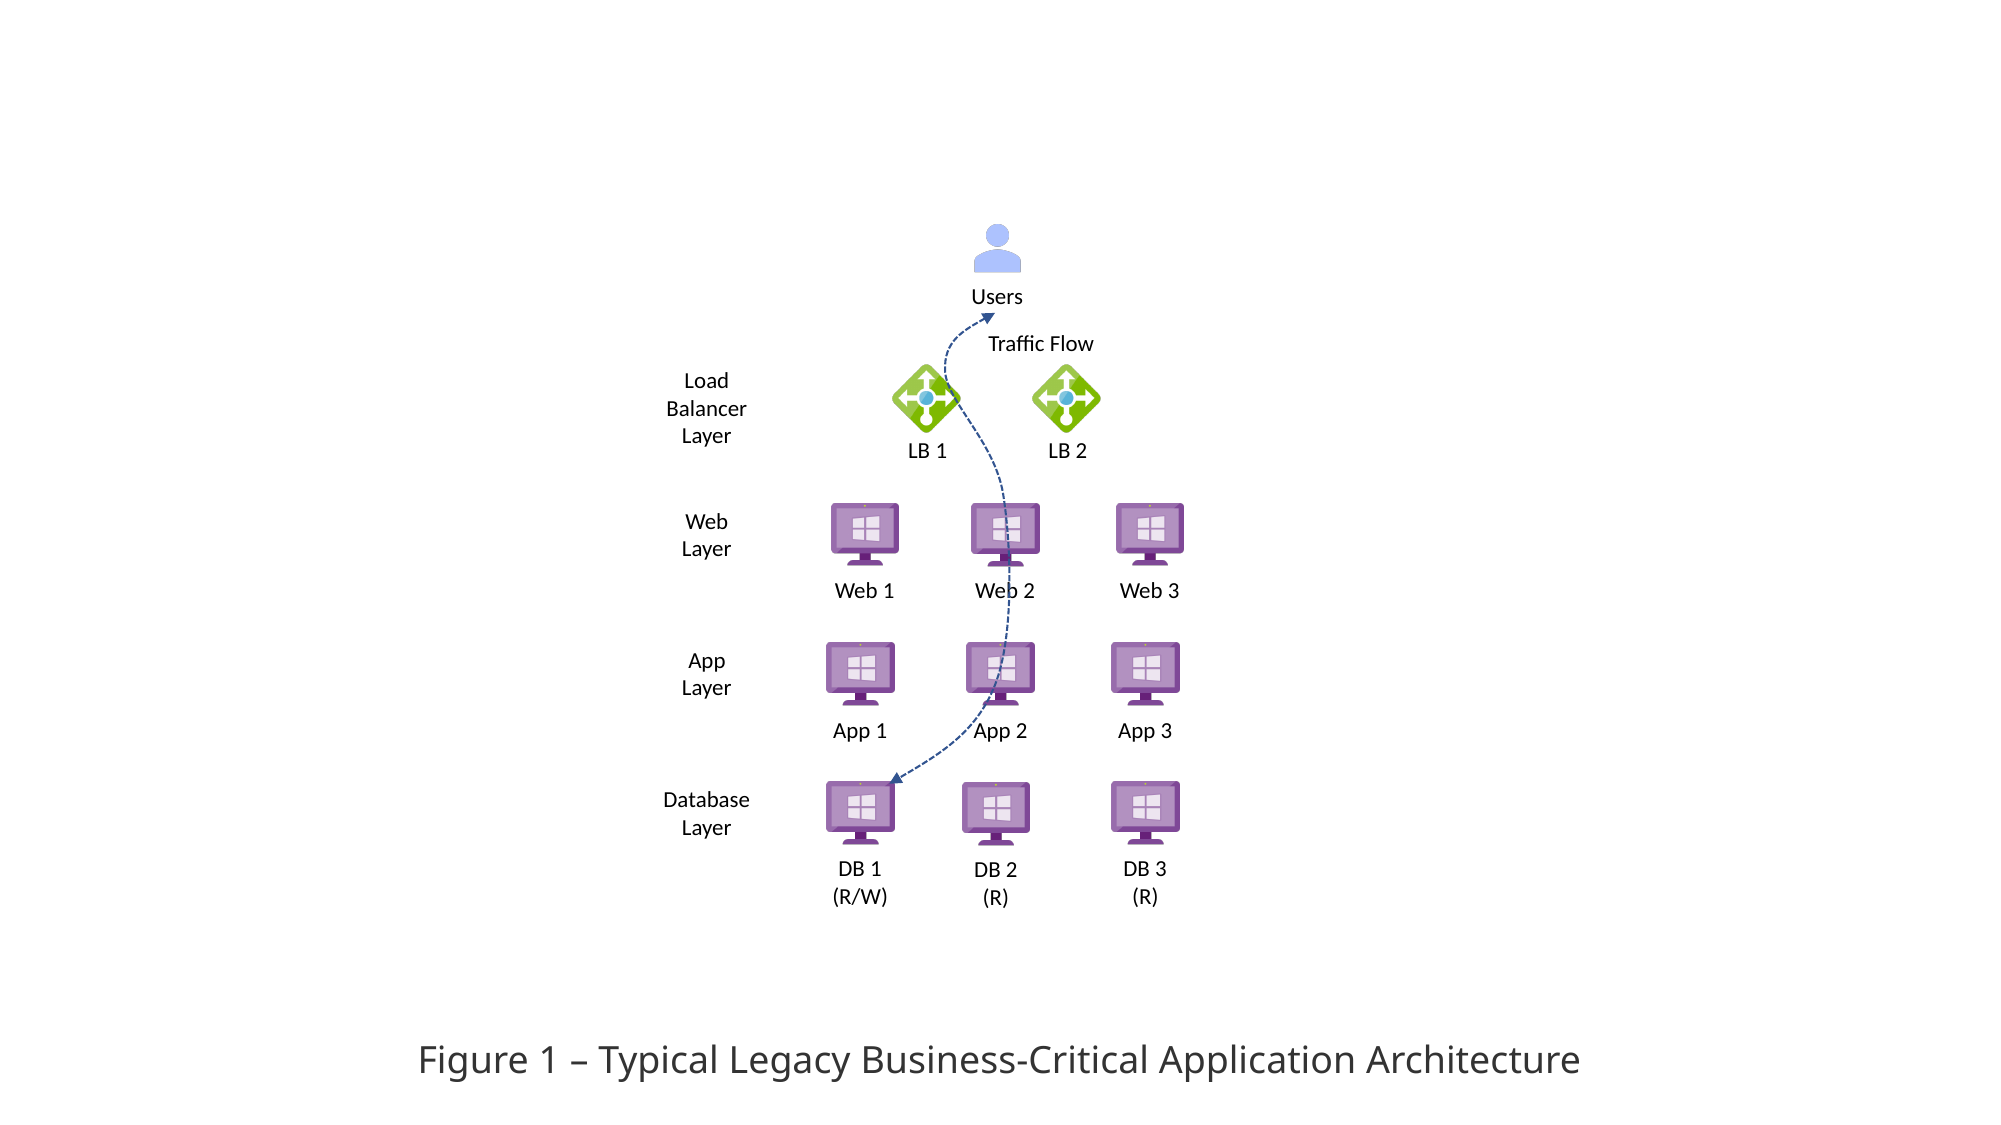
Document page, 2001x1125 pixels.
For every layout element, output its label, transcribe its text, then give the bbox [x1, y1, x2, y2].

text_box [657, 214, 1189, 911]
text_box Figure 1 – Typical Legacy Business-Critical Application Architecture [281, 1029, 1719, 1089]
